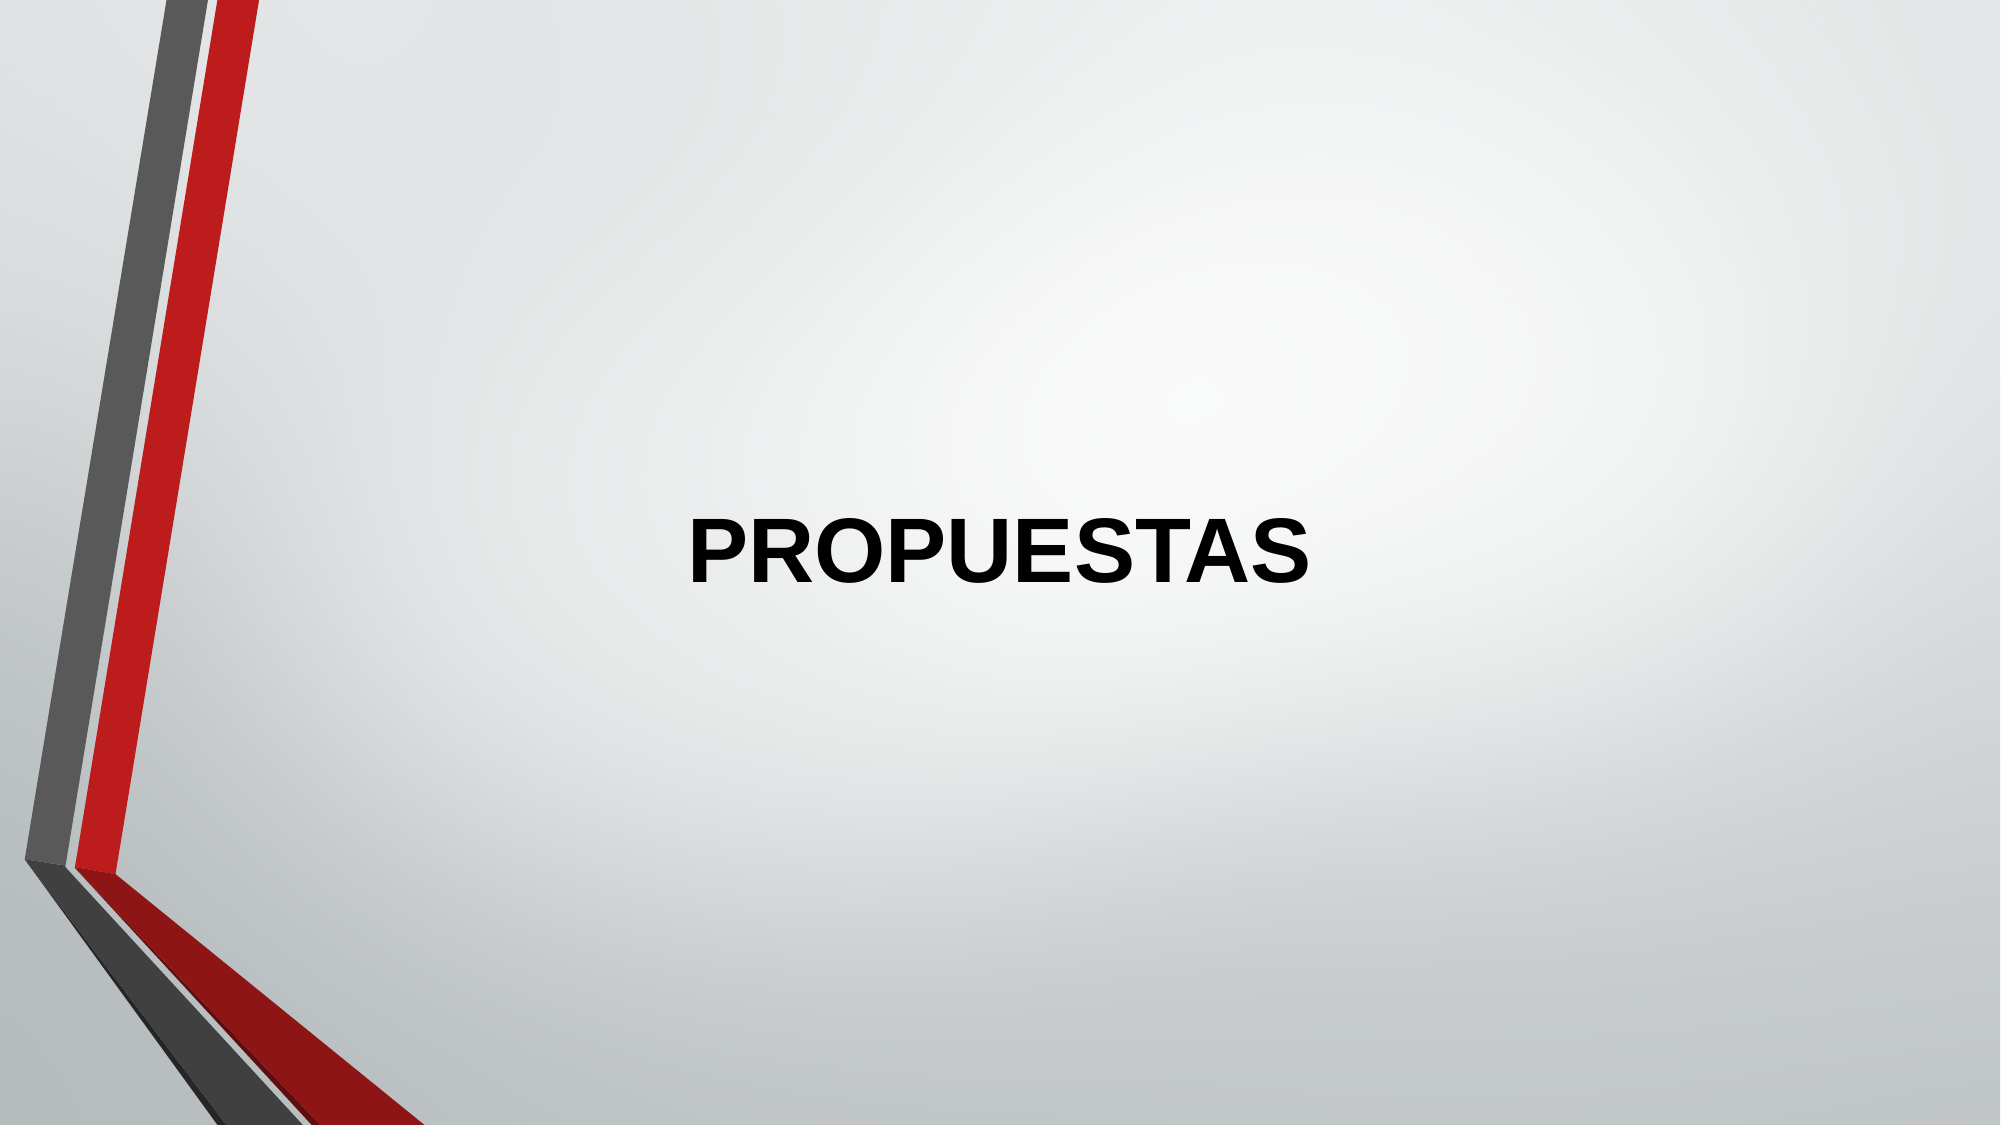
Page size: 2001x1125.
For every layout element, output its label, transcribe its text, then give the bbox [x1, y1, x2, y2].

text_box PROPUESTAS [544, 475, 1456, 608]
